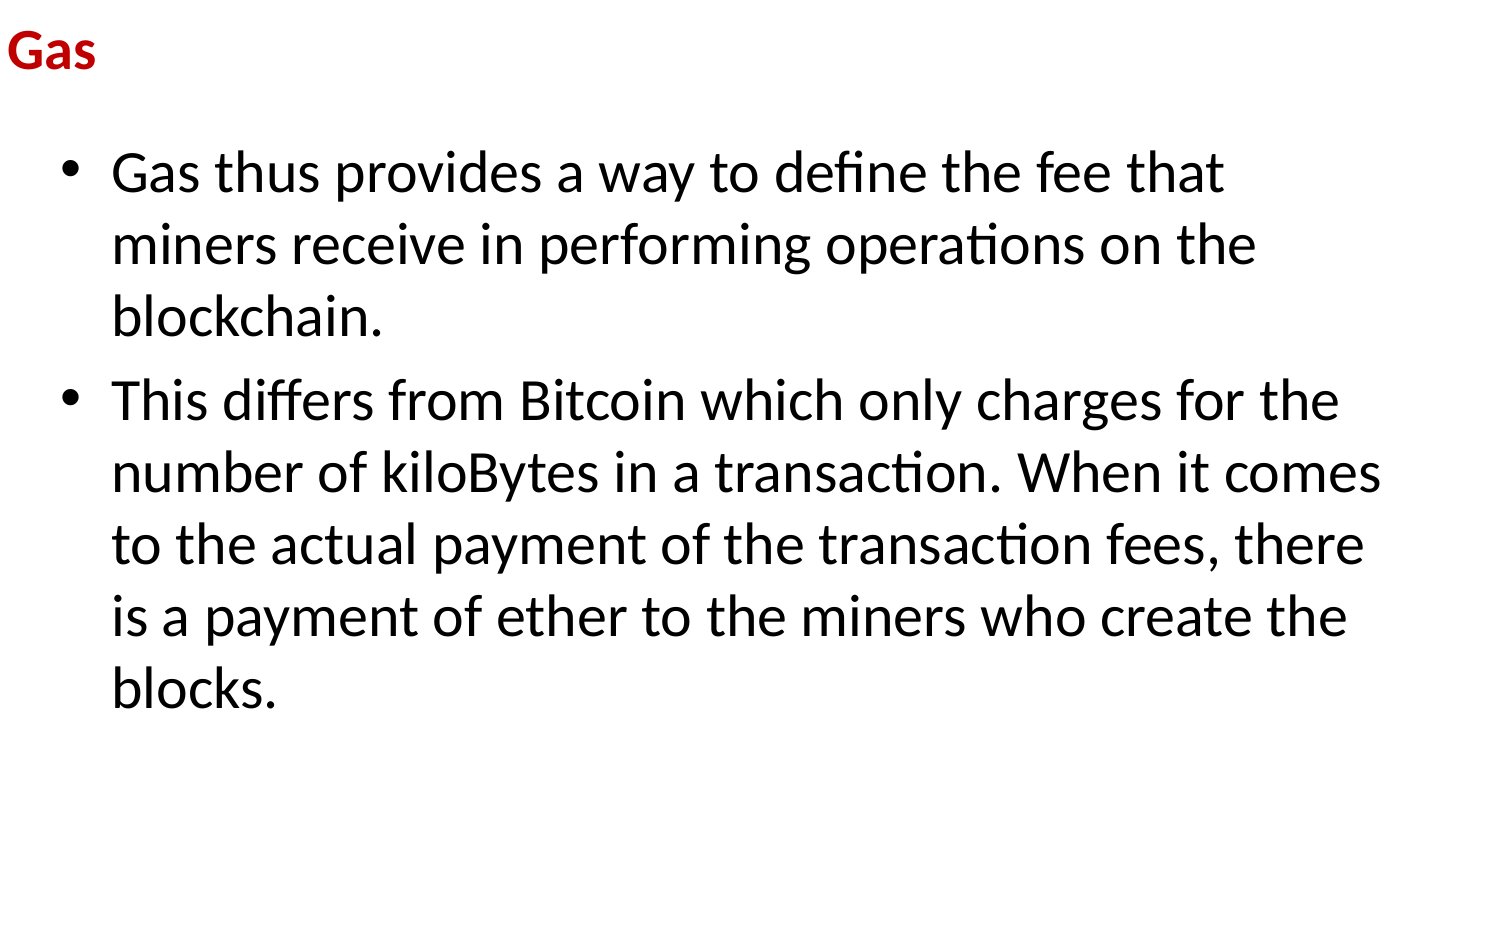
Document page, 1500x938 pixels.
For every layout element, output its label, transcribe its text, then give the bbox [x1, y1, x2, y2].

list Gas thus provides a way to define the fee that miners receive in performing operations on the blockchain. This differs from Bitcoin which only charges for the number of kiloBytes in a transaction. When it comes to the actual payment of the transaction fees, there is a payment of ether to the miners who create the blocks. [52, 124, 1404, 744]
title Gas [0, 0, 1351, 126]
